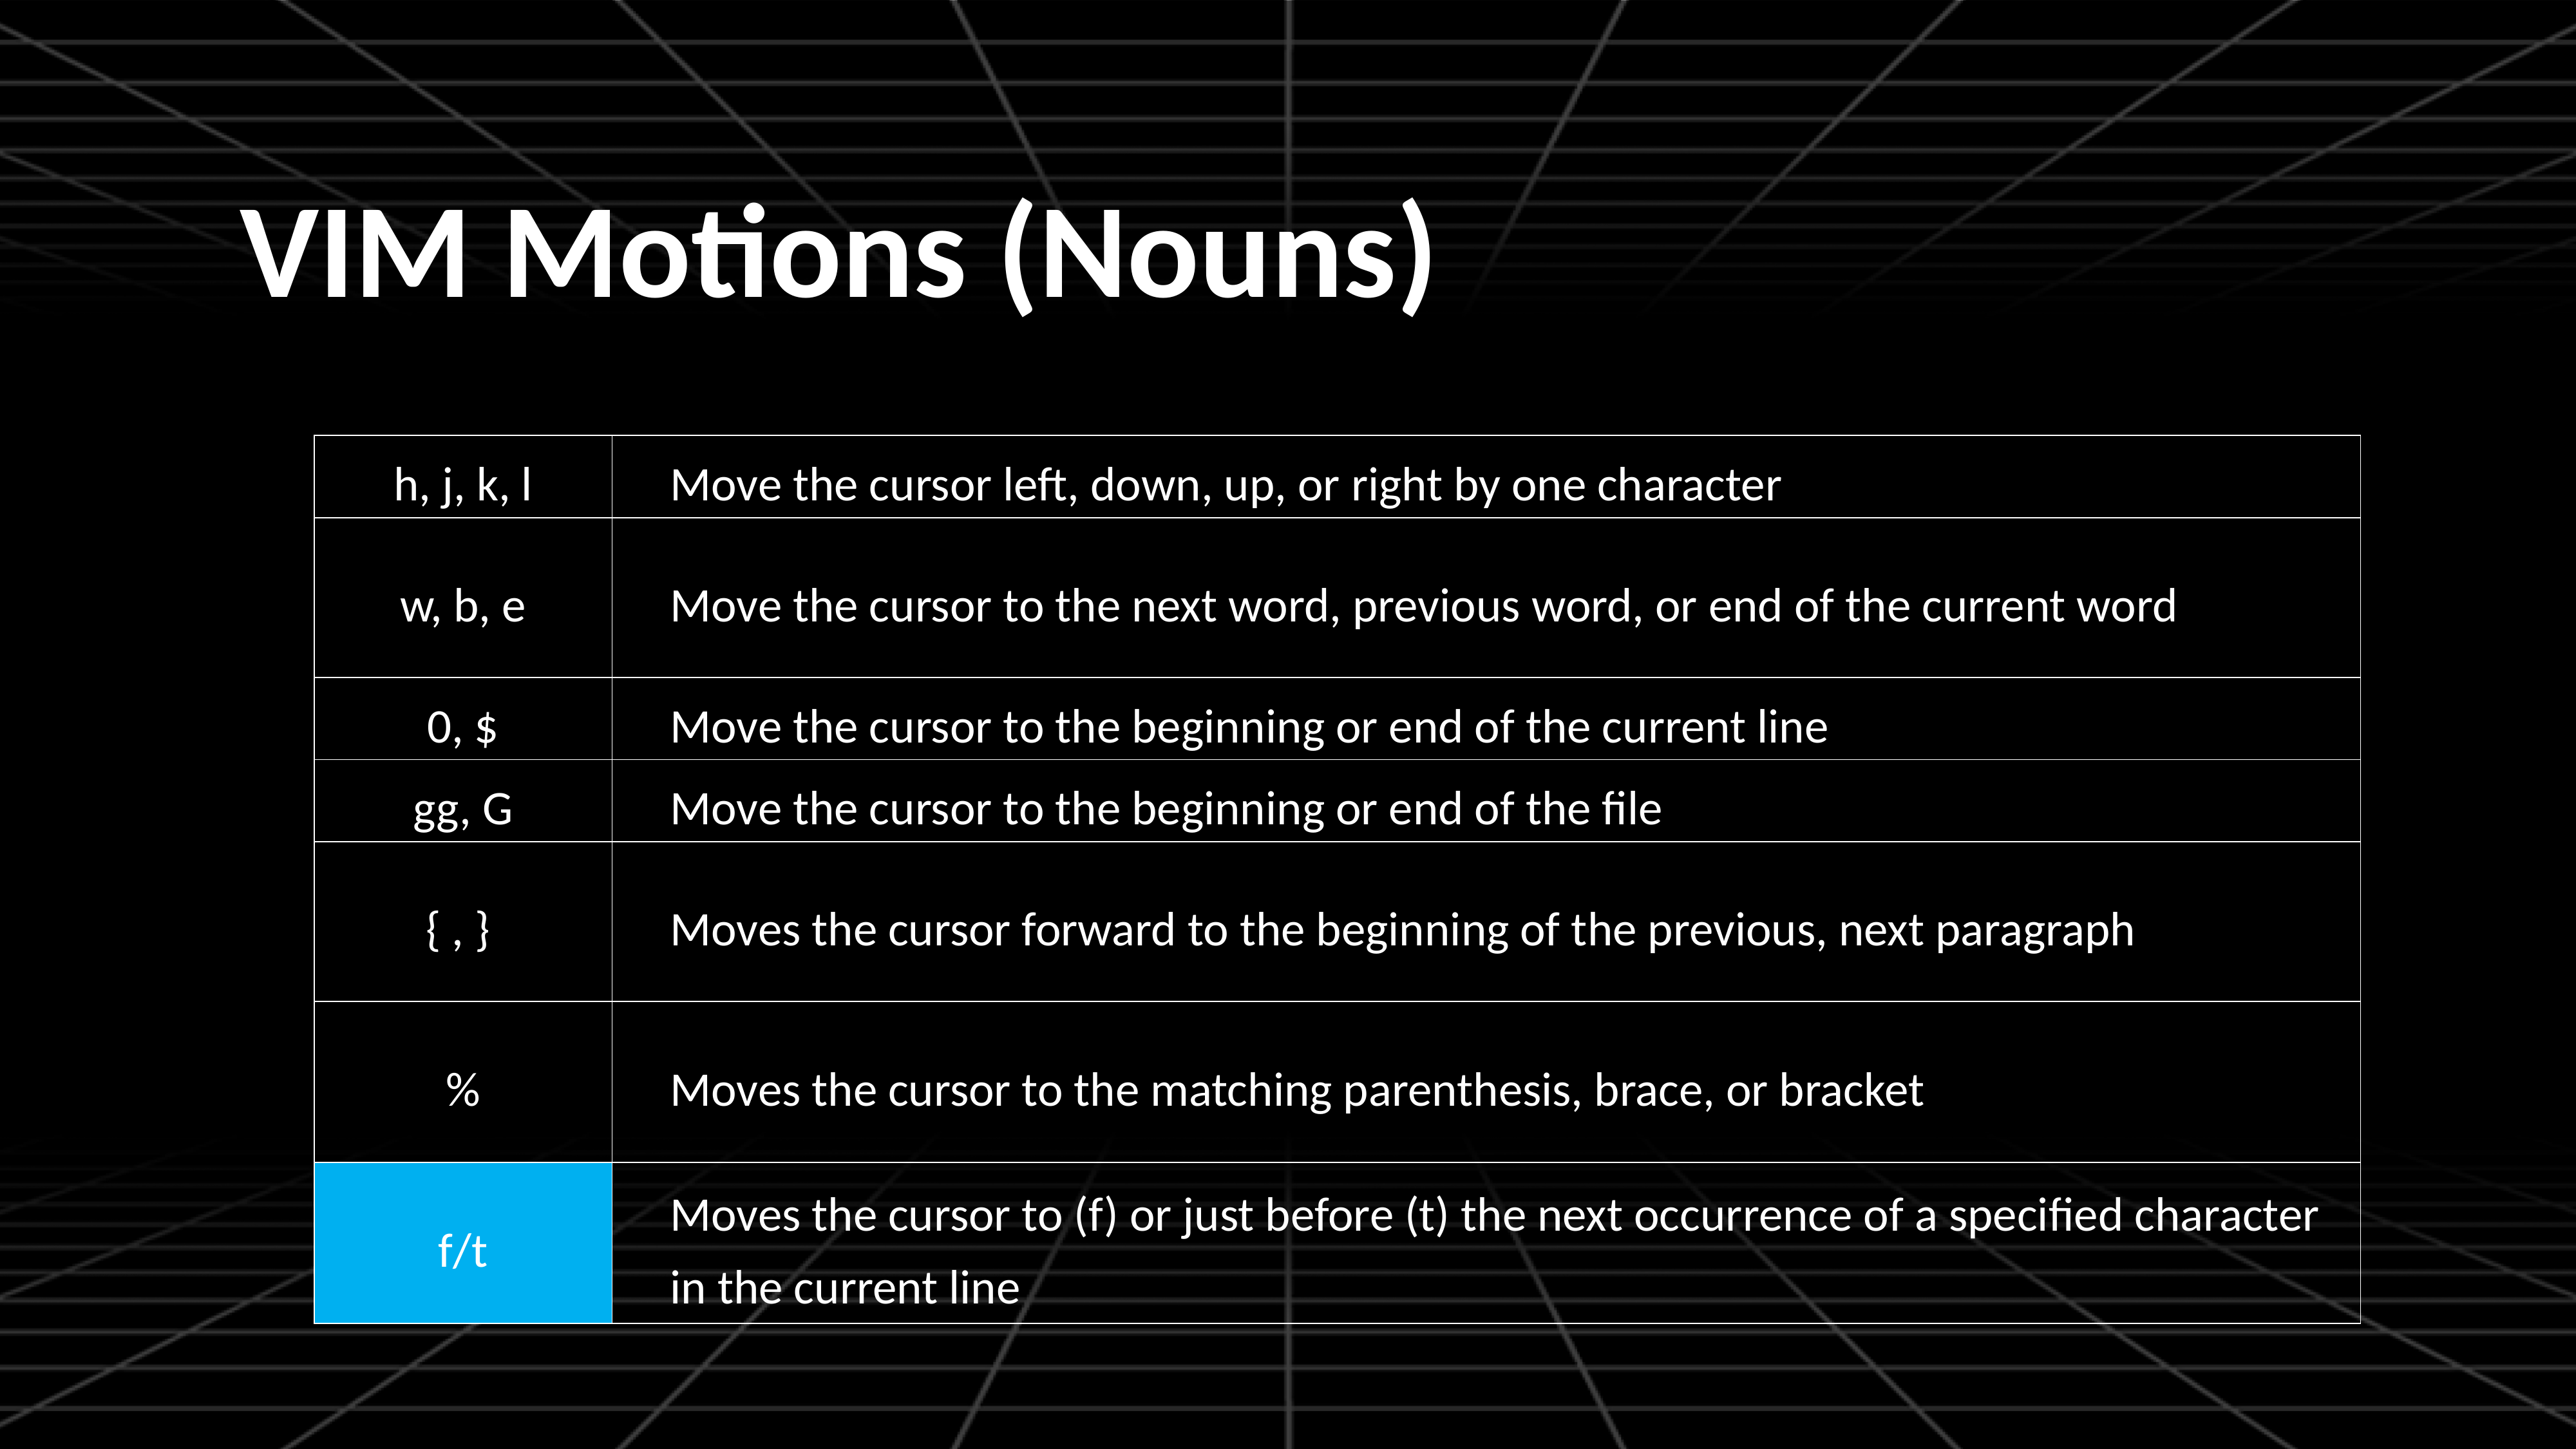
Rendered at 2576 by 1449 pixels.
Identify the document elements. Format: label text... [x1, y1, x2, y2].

table_cell Move the cursor to the beginning or end of the file [612, 760, 2360, 841]
picture [0, 0, 2576, 332]
table_cell { , } [315, 842, 612, 1001]
table_cell w, b, e [315, 518, 612, 677]
table_cell % [315, 1002, 612, 1162]
table_cell Moves the cursor forward to the beginning of the previous, next paragraph [612, 842, 2360, 1001]
table_cell gg, G [315, 760, 612, 841]
text_box VIM Motions (Nouns) [0, 122, 1745, 366]
table_cell Move the cursor to the next word, previous word, or end of the current word [612, 518, 2360, 677]
picture [0, 1119, 2576, 1449]
table_cell Moves the cursor to (f) or just before (t) the next occurrence of a specified character in the current line [612, 1163, 2360, 1323]
table_cell 0, $ [315, 678, 612, 759]
table_cell f/t [315, 1163, 612, 1323]
table_header Move the cursor left, down, up, or right by one character [612, 436, 2360, 517]
table_header h, j, k, l [315, 436, 612, 517]
table_cell Move the cursor to the beginning or end of the current line [612, 678, 2360, 759]
table_cell Moves the cursor to the matching parenthesis, brace, or bracket [612, 1002, 2360, 1162]
